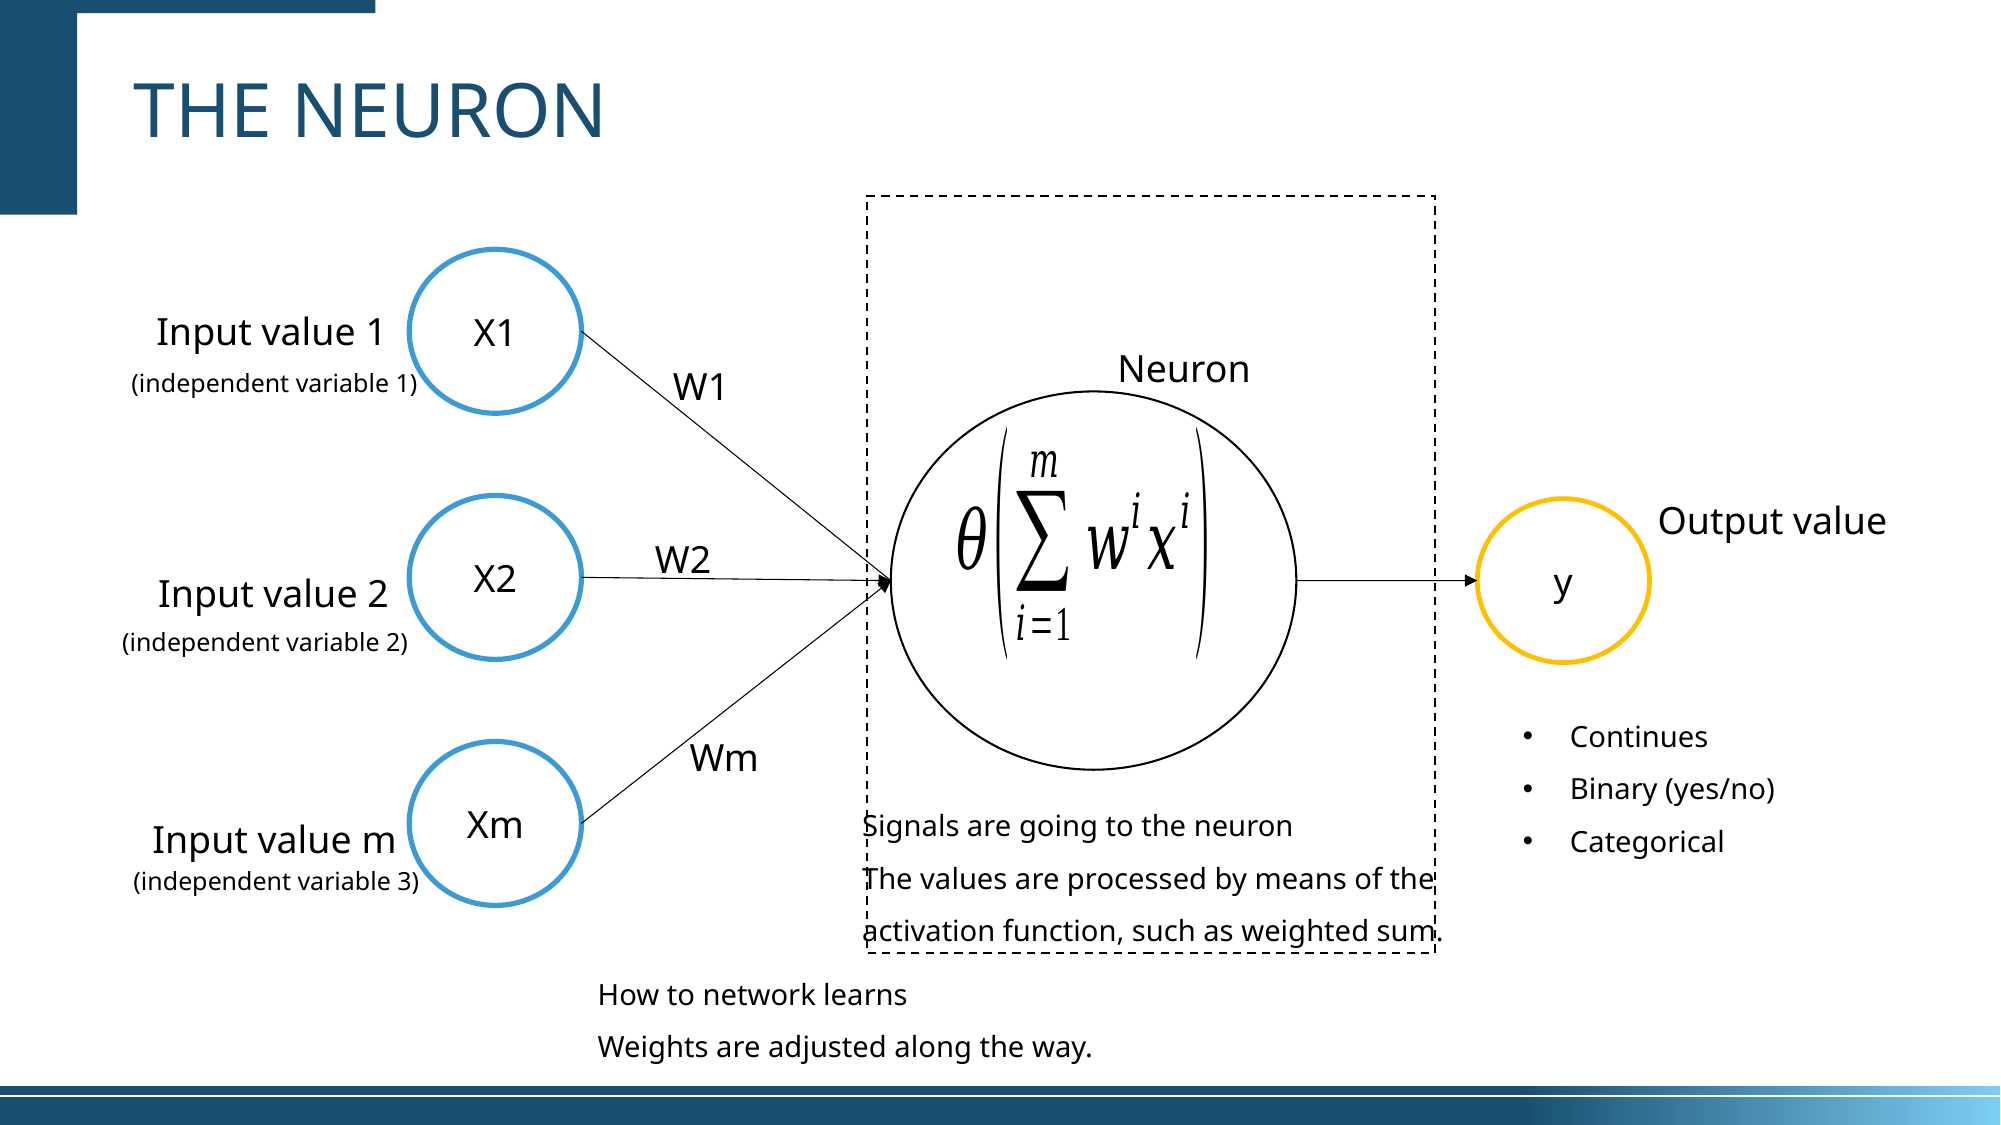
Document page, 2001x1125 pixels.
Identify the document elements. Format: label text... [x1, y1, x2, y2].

text_box X2 [408, 494, 581, 661]
text_box (independent variable 3) [118, 842, 435, 903]
text_box Continues Binary (yes/no) Categorical [1508, 693, 1810, 918]
text_box Output value [1642, 466, 1903, 550]
text_box (independent variable 2) [107, 603, 424, 664]
text_box Input value m [137, 786, 412, 842]
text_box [581, 580, 891, 824]
text_box y [1476, 497, 1651, 664]
text_box Xm [412, 740, 583, 907]
text_box How to network learns Weights are adjusted along the way. [582, 951, 1109, 1072]
text_box Input value 1 [141, 277, 402, 345]
text_box X1 [408, 248, 583, 415]
text_box (independent variable 1) [116, 345, 433, 405]
text_box Signals are going to the neuron The values are processed by means of the activation function, such as weighted sum. [847, 782, 1467, 955]
text_box Input value 2 [143, 539, 404, 603]
title The neuron [118, 61, 627, 165]
text_box [866, 195, 1436, 782]
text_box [581, 331, 891, 577]
